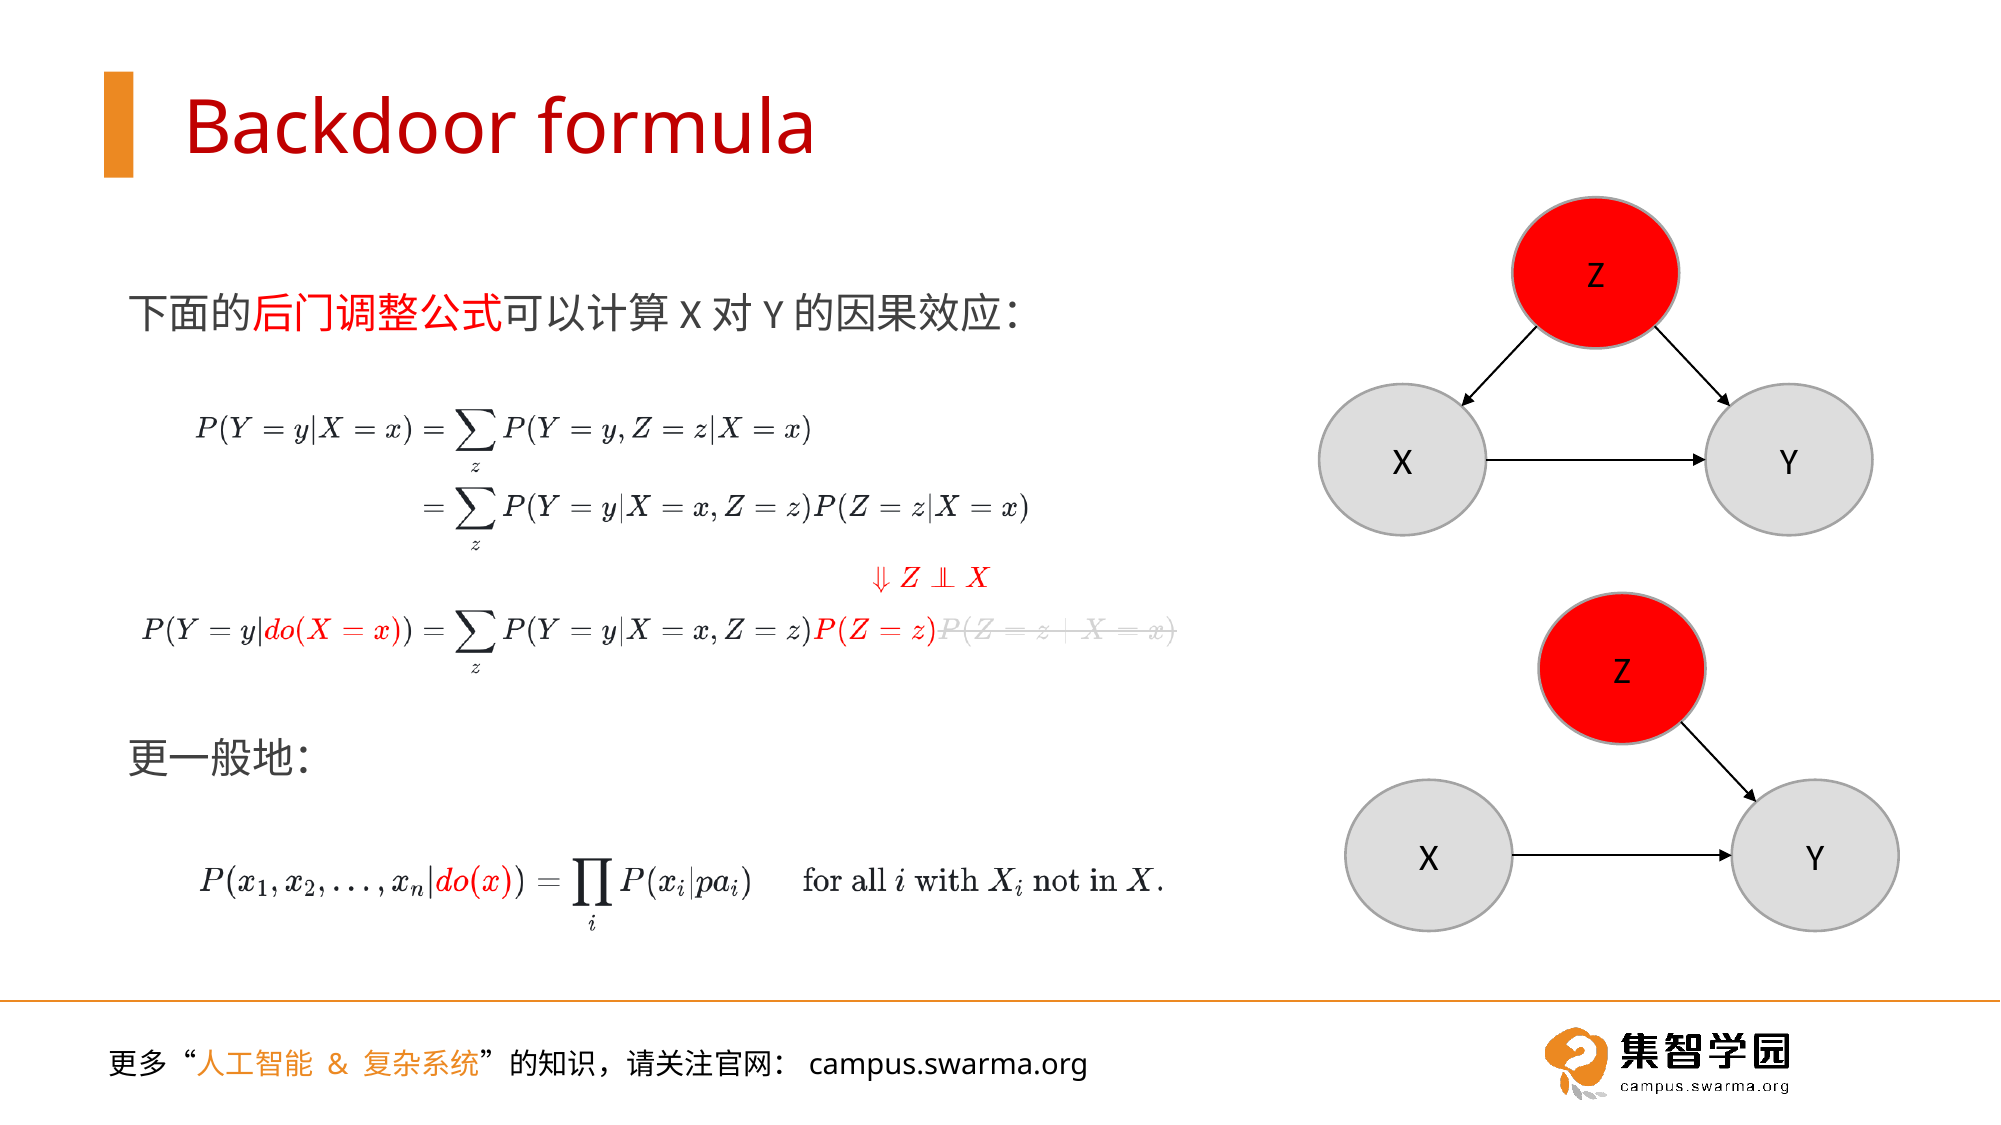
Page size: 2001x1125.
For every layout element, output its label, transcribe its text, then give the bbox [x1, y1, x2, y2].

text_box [1461, 325, 1538, 407]
text_box Z [1510, 195, 1681, 350]
text_box X [1344, 778, 1514, 933]
picture [1527, 963, 1811, 1125]
text_box [103, 70, 135, 179]
text_box Z [1537, 591, 1707, 746]
picture [118, 384, 1210, 688]
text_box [1654, 325, 1731, 407]
text_box X [1317, 382, 1488, 537]
text_box Y [1704, 382, 1874, 537]
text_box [1680, 721, 1757, 803]
picture [195, 846, 1171, 932]
text_box Backdoor formula [168, 71, 1896, 177]
text_box Y [1730, 778, 1900, 933]
text_box 更多“人工智能 & 复杂系统”的知识，请关注官网：campus.swarma.org [94, 1038, 1273, 1088]
list 下面的后门调整公式可以计算X对Y的因果效应： 更一般地： [112, 214, 1273, 957]
